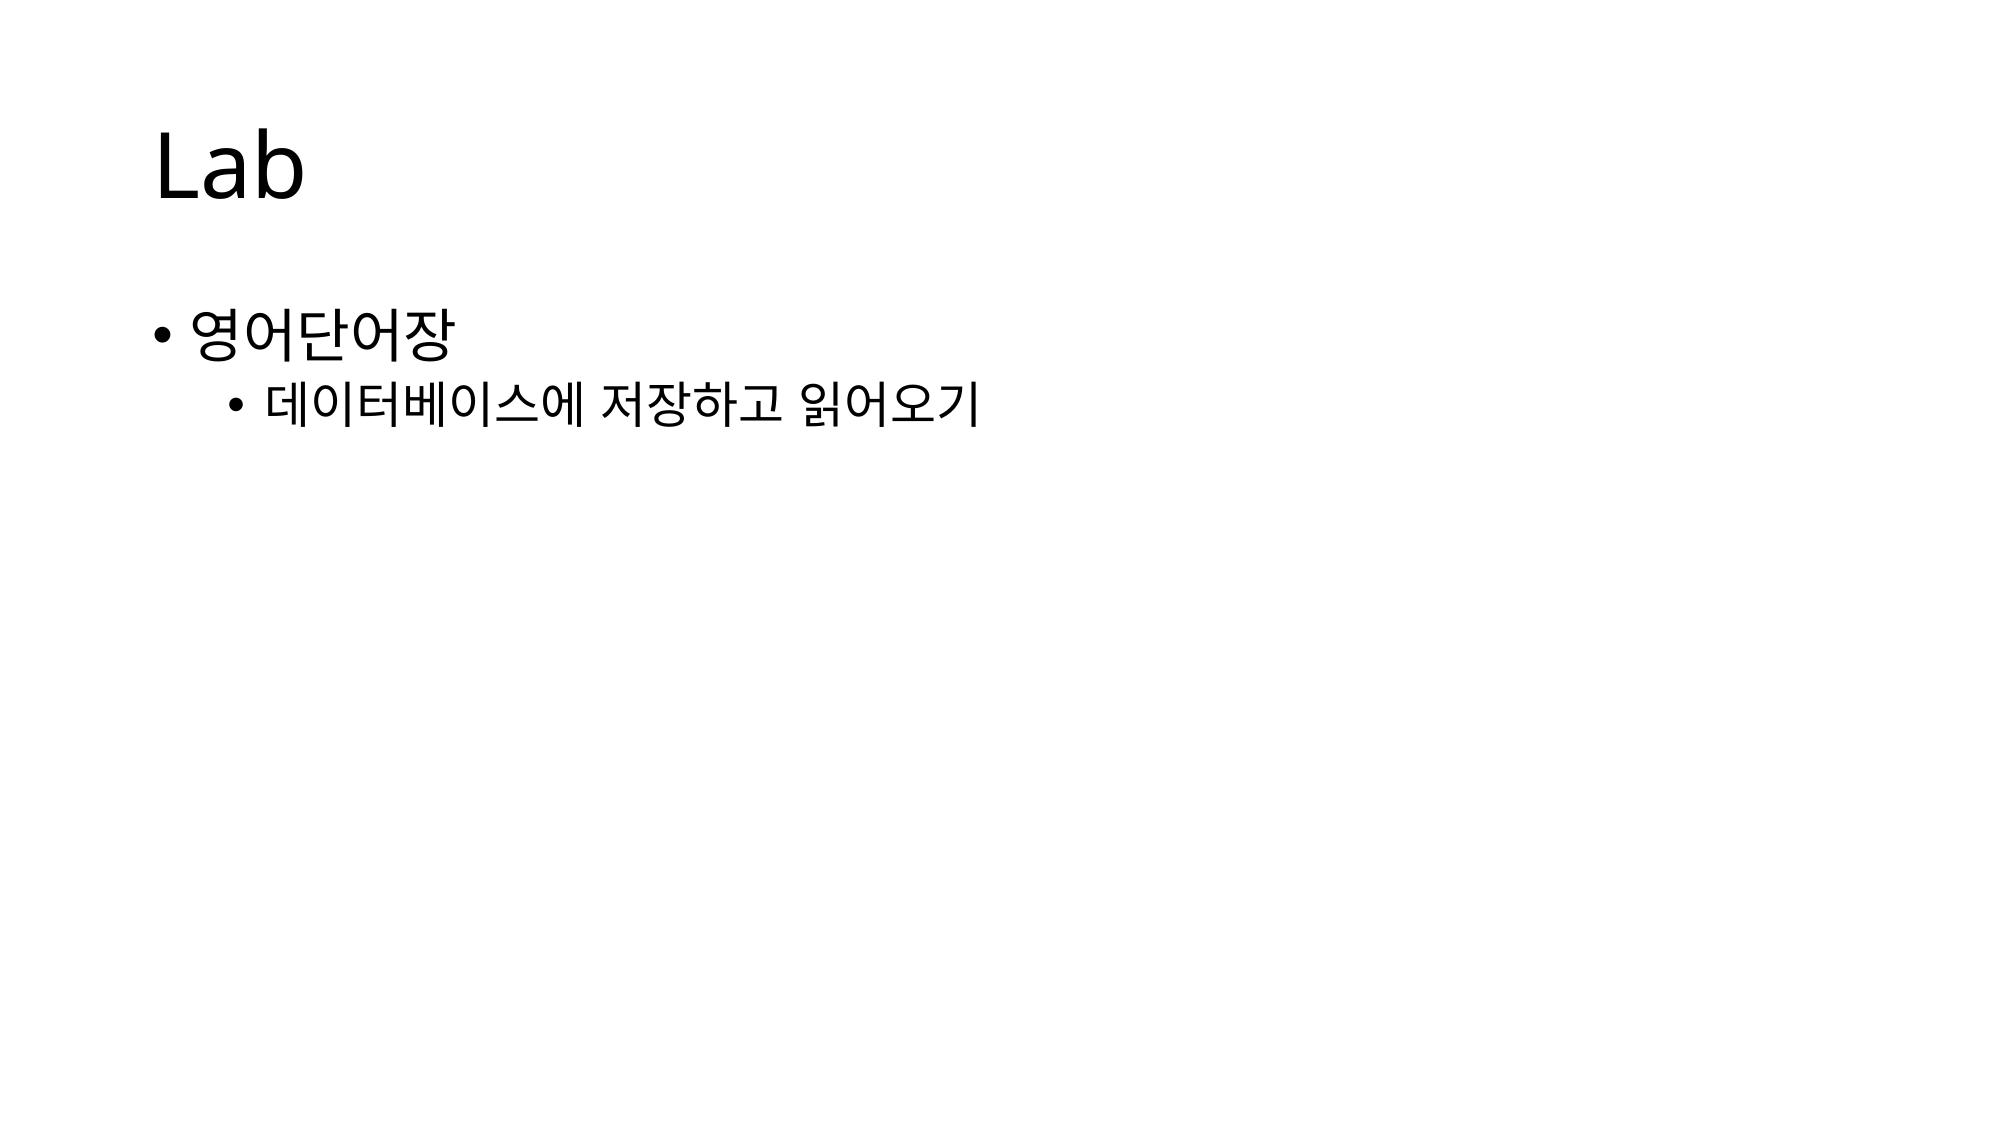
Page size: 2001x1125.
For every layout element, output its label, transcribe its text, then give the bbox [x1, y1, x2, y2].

title Lab [137, 59, 1863, 278]
list 영어단어장 데이터베이스에 저장하고 읽어오기 [137, 299, 1863, 1014]
